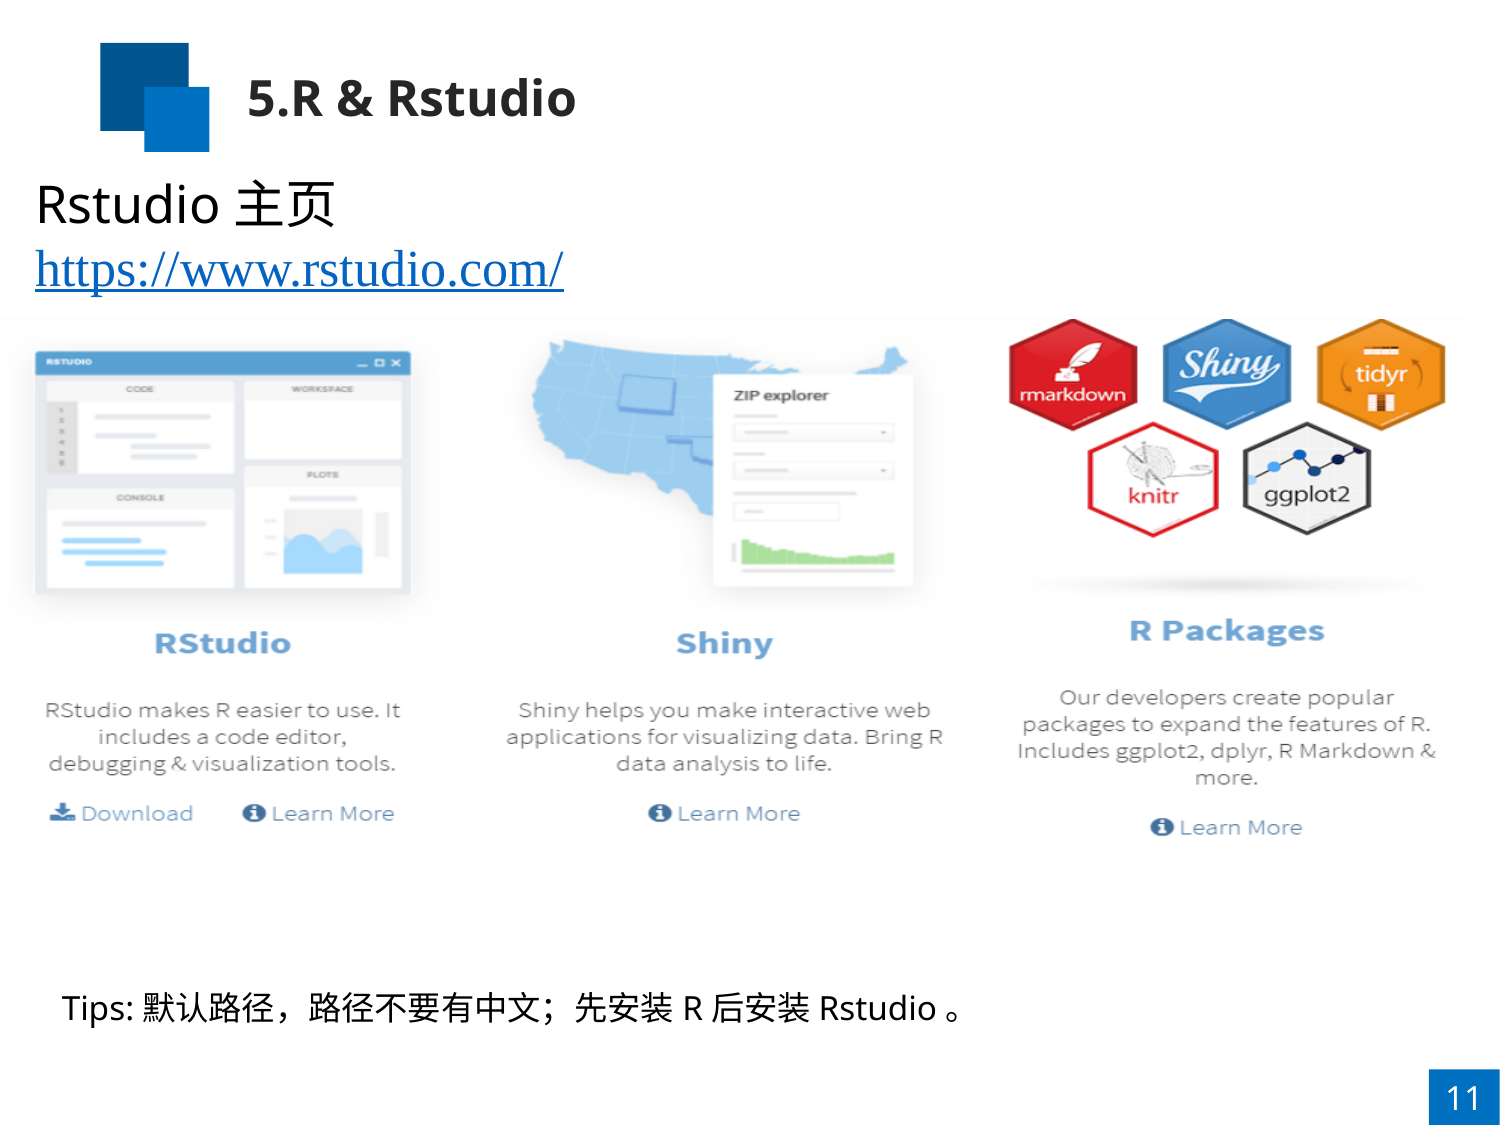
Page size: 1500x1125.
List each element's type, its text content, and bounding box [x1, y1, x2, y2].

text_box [1411, 1069, 1500, 1125]
picture [0, 319, 1468, 852]
text_box Rstudio主页 https://www.rstudio.com/ [20, 164, 710, 319]
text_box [100, 42, 210, 152]
text_box 5.R & Rstudio [232, 59, 1400, 135]
text_box Tips:默认路径，路径不要有中文；先安装R后安装Rstudio。 [47, 979, 1213, 1035]
